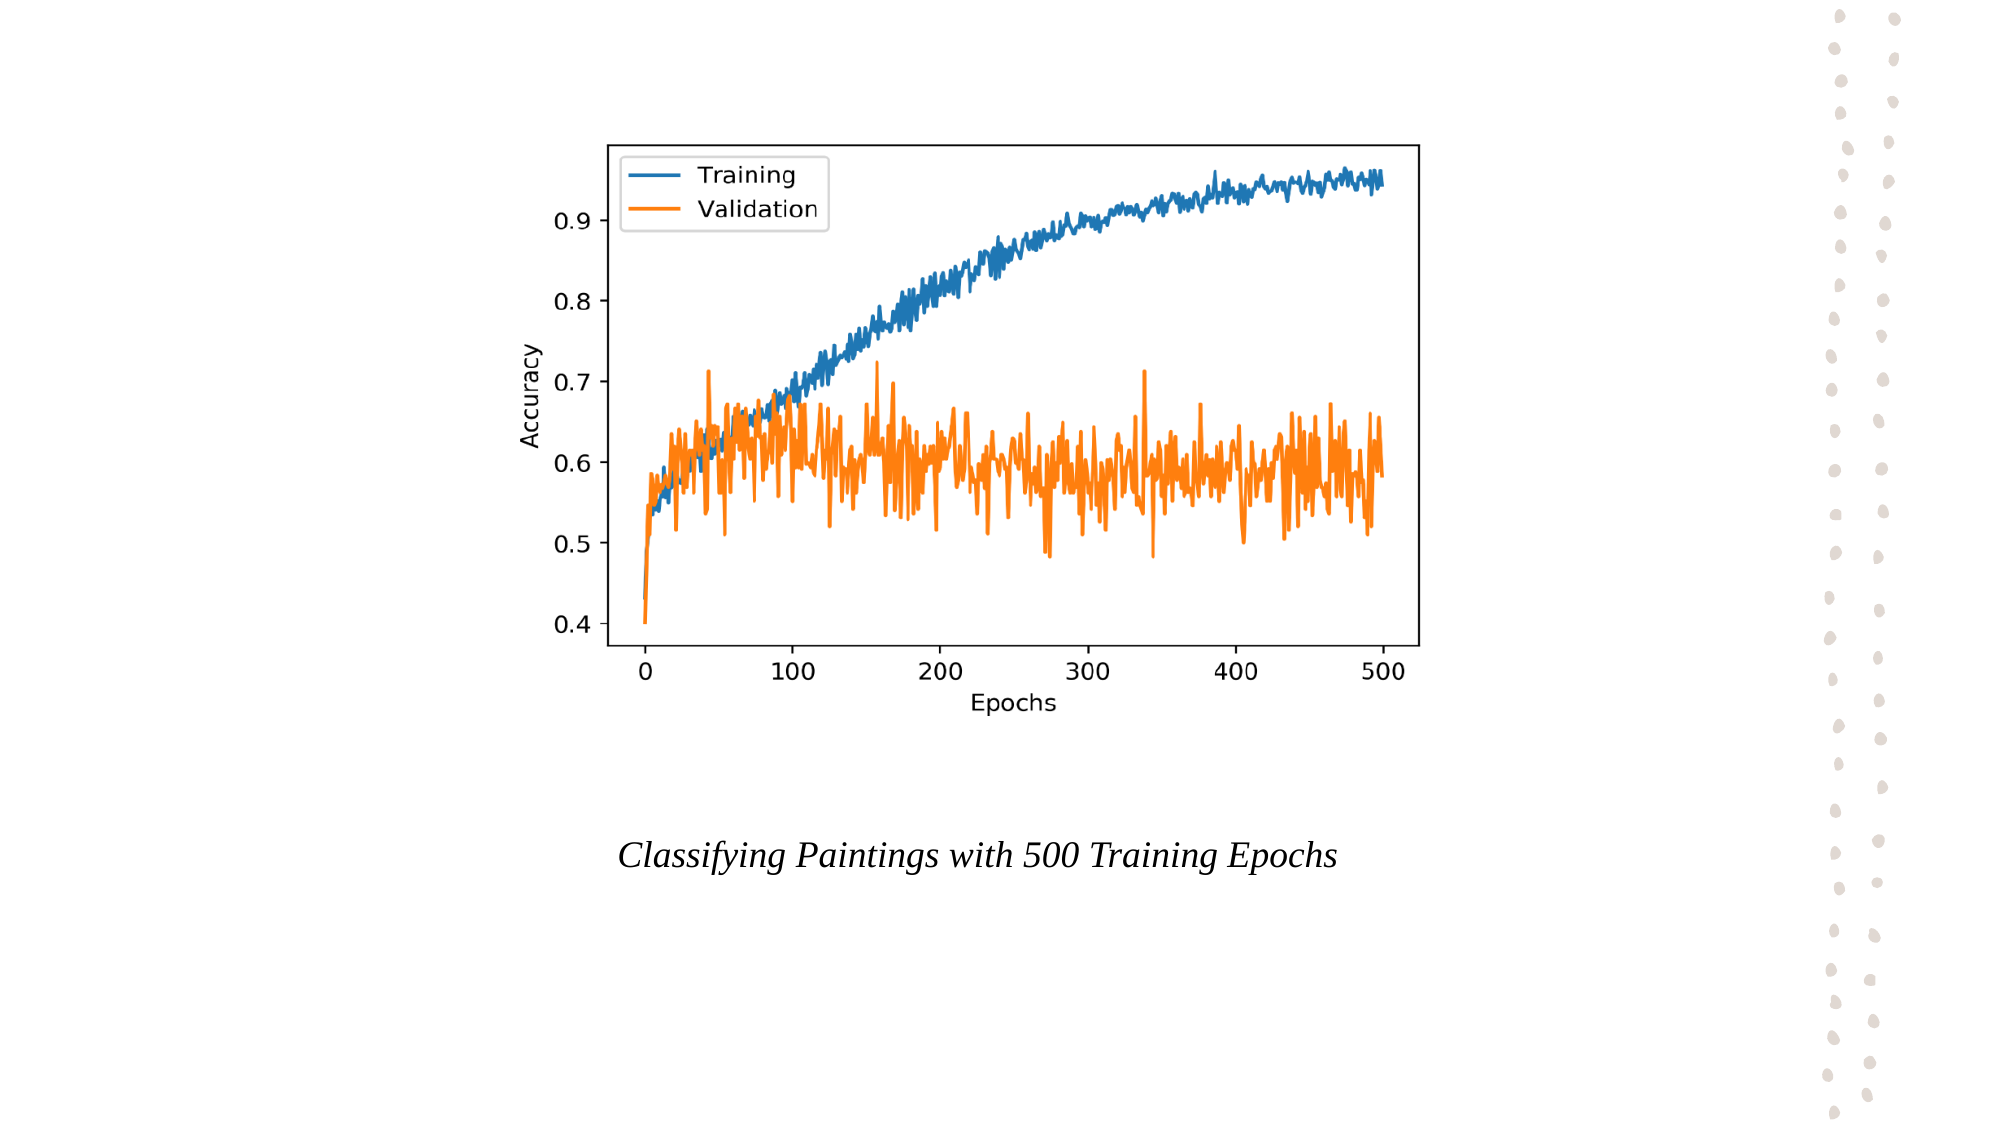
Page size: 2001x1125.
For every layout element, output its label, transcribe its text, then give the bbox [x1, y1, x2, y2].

picture [477, 65, 1523, 727]
text_box Classifying Paintings with 500 Training Epochs [477, 822, 1479, 883]
